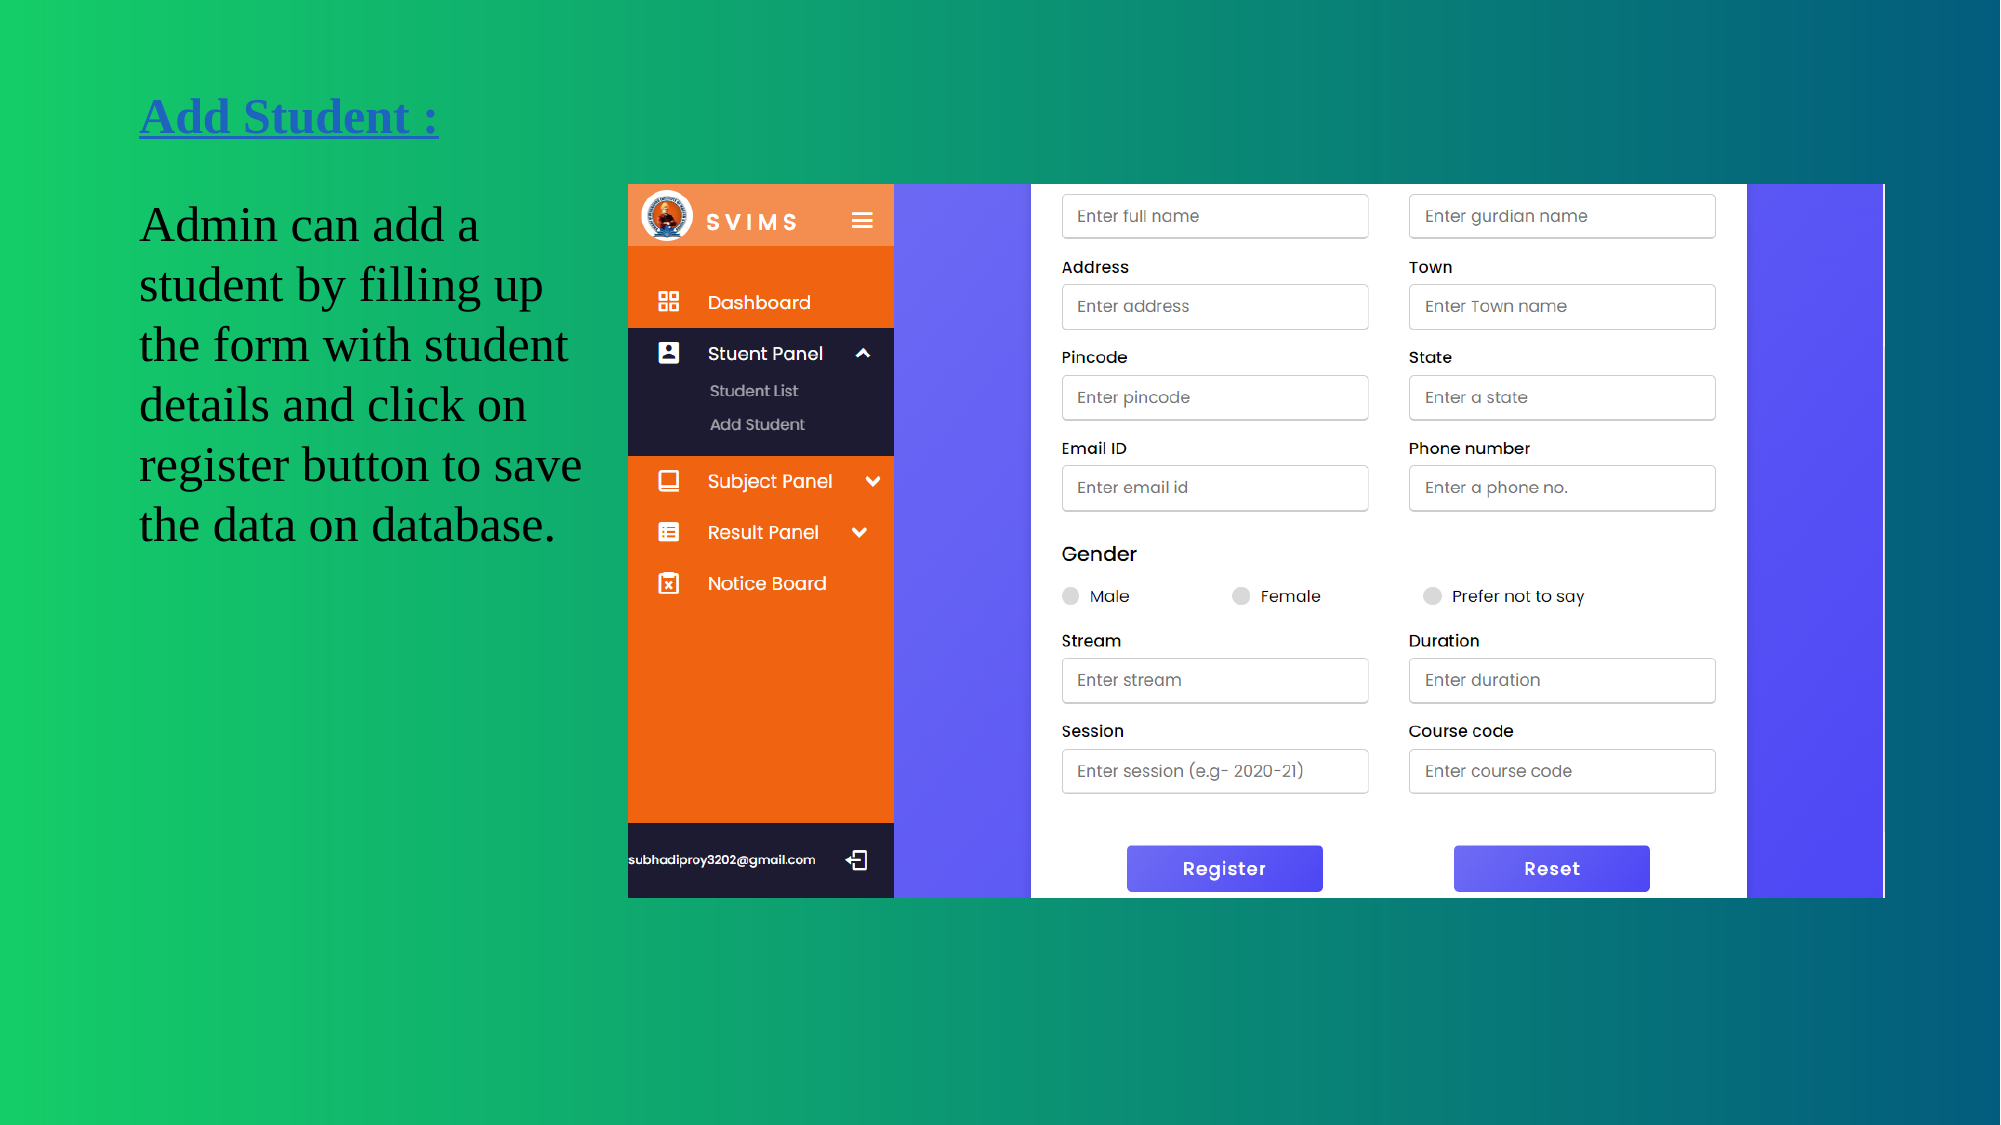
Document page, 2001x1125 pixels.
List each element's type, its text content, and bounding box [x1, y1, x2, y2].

list Admin can add a student by filling up the form with student details and click on register button to save the data on database. [124, 183, 604, 1010]
title Add Student : [124, 56, 770, 152]
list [628, 184, 1885, 898]
